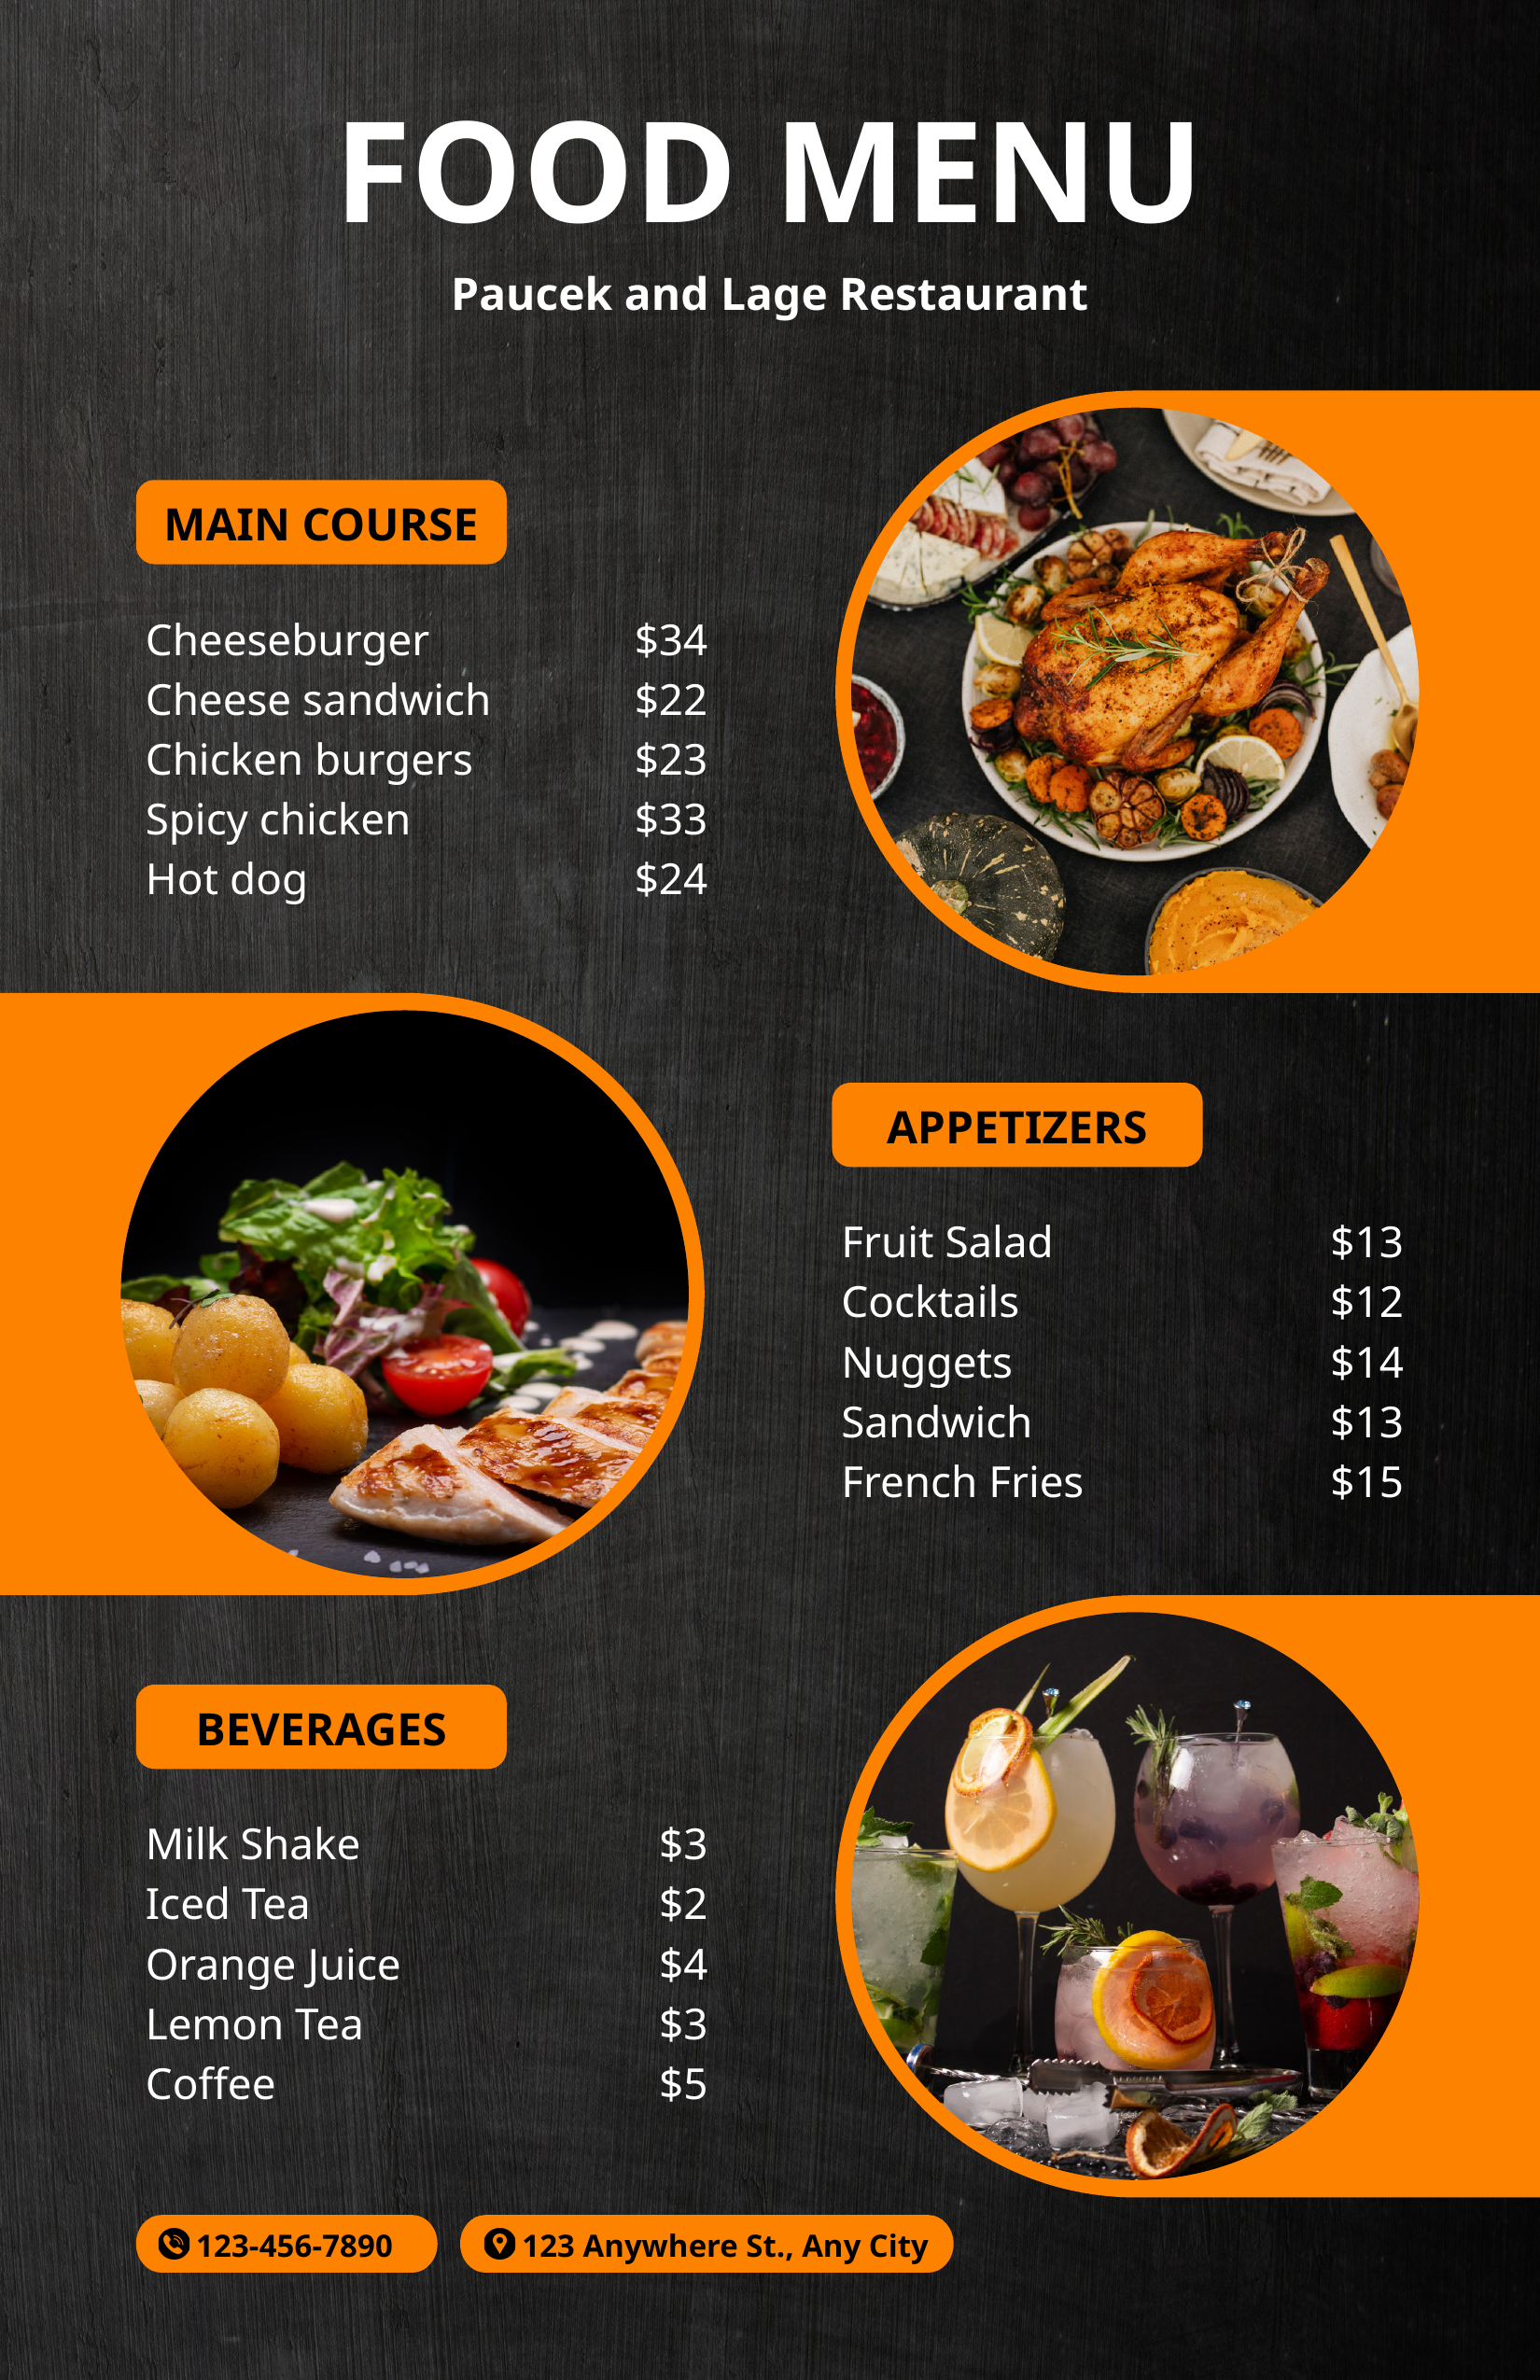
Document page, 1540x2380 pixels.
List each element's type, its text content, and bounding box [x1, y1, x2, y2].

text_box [135, 1684, 508, 1770]
text_box [0, 0, 1540, 2380]
text_box FOOD MENU [186, 120, 1354, 251]
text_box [0, 992, 705, 1596]
text_box $34 $22 $23 $33 $24 [559, 604, 708, 903]
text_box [832, 1082, 1203, 1168]
text_box Milk Shake Iced Tea Orange Juice Lemon Tea Coffee [145, 1808, 559, 2108]
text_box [850, 407, 1420, 976]
text_box Paucek and Lage Restaurant [337, 256, 1203, 320]
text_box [135, 479, 508, 565]
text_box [459, 2214, 954, 2274]
text_box $3 $2 $4 $3 $5 [559, 1808, 708, 2108]
text_box Cheeseburger Cheese sandwich Chicken burgers Spicy chicken Hot dog [145, 604, 559, 903]
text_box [135, 2214, 438, 2274]
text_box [834, 1594, 1540, 2198]
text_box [834, 390, 1540, 993]
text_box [120, 1010, 690, 1579]
text_box $13 $12 $14 $13 $15 [1254, 1206, 1405, 1506]
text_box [850, 1612, 1420, 2181]
text_box Fruit Salad Cocktails Nuggets Sandwich French Fries [841, 1206, 1254, 1506]
